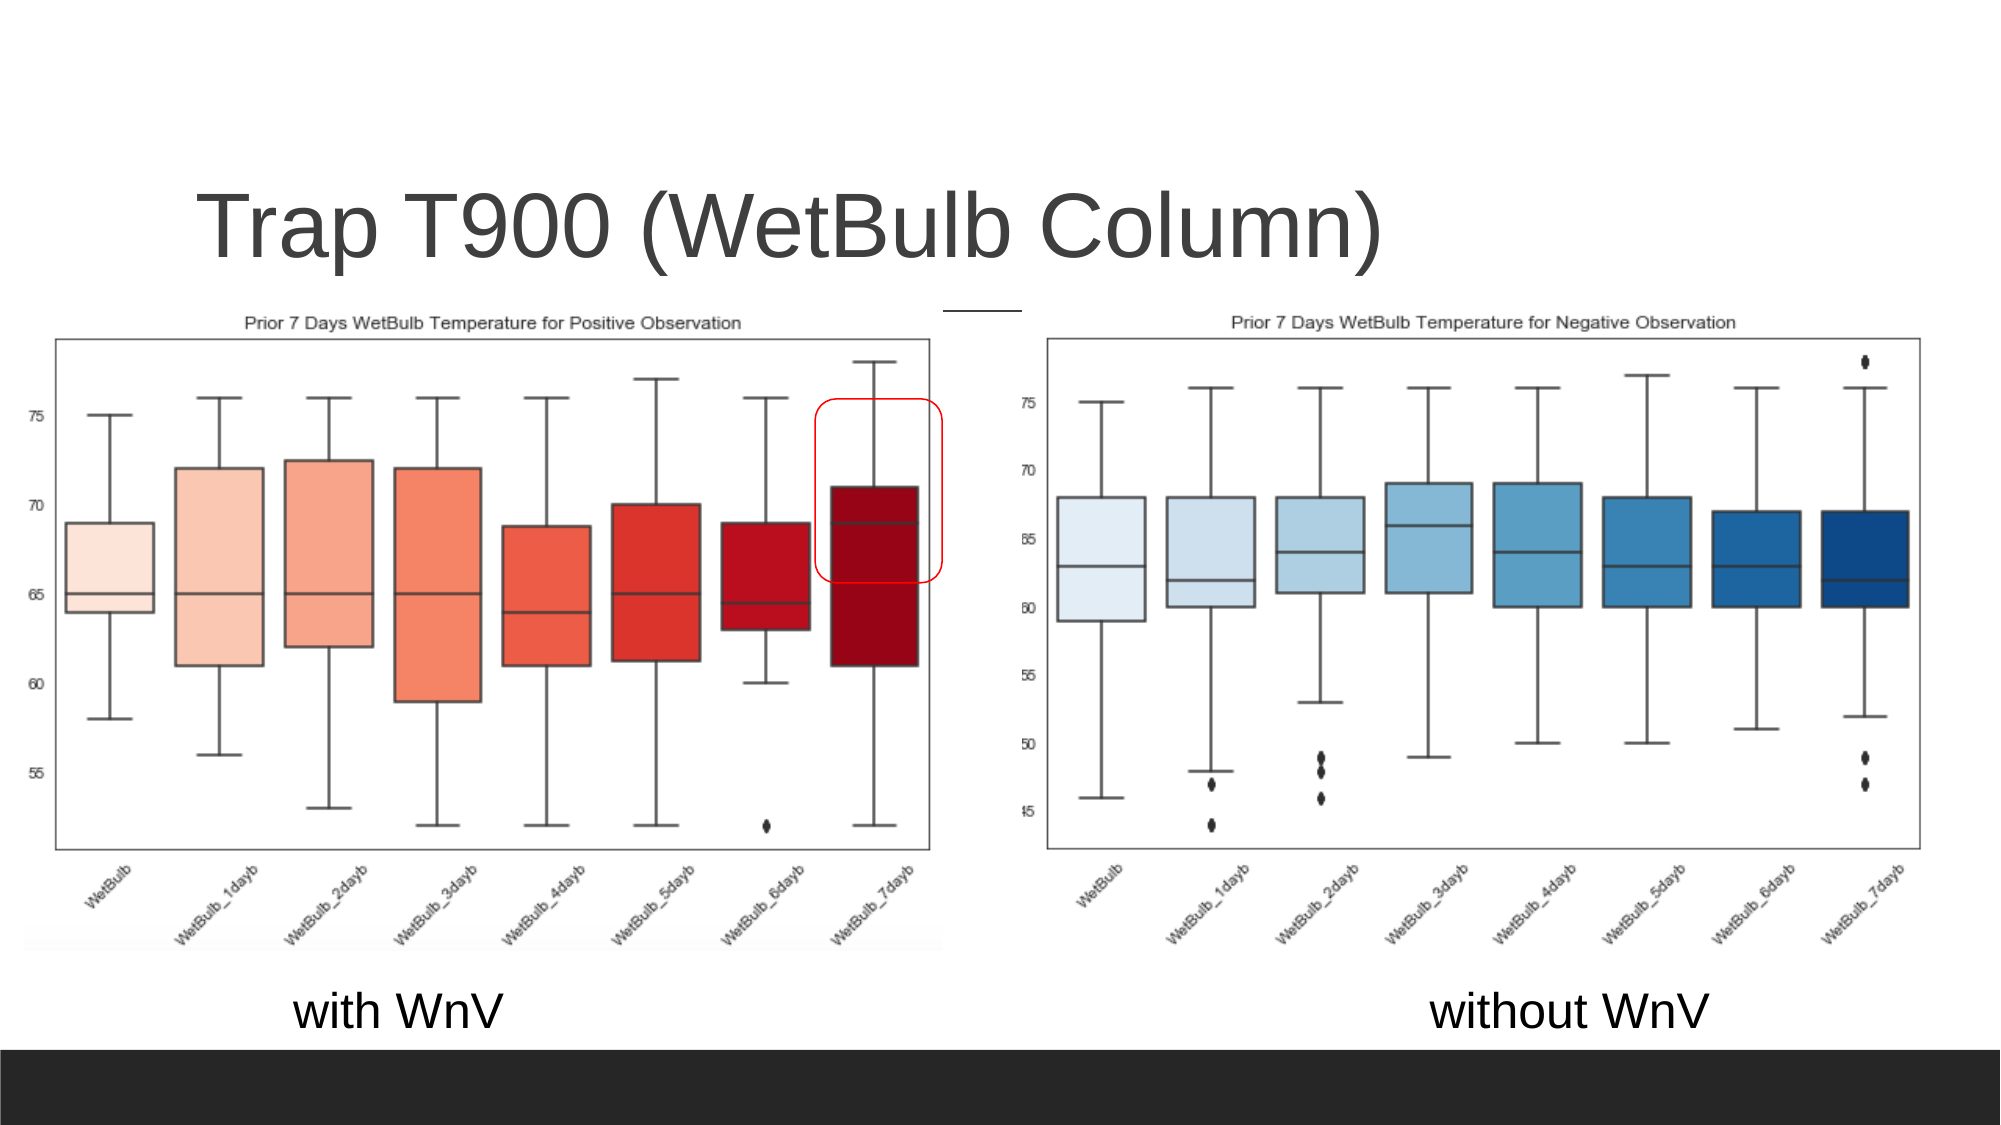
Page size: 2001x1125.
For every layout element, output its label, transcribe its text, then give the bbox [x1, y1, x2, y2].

title Trap T900 (WetBulb Column) [180, 47, 1830, 285]
picture [24, 309, 943, 951]
text_box without WnV [1414, 963, 1747, 1077]
picture [1022, 310, 1932, 951]
text_box with WnV [278, 963, 586, 1077]
